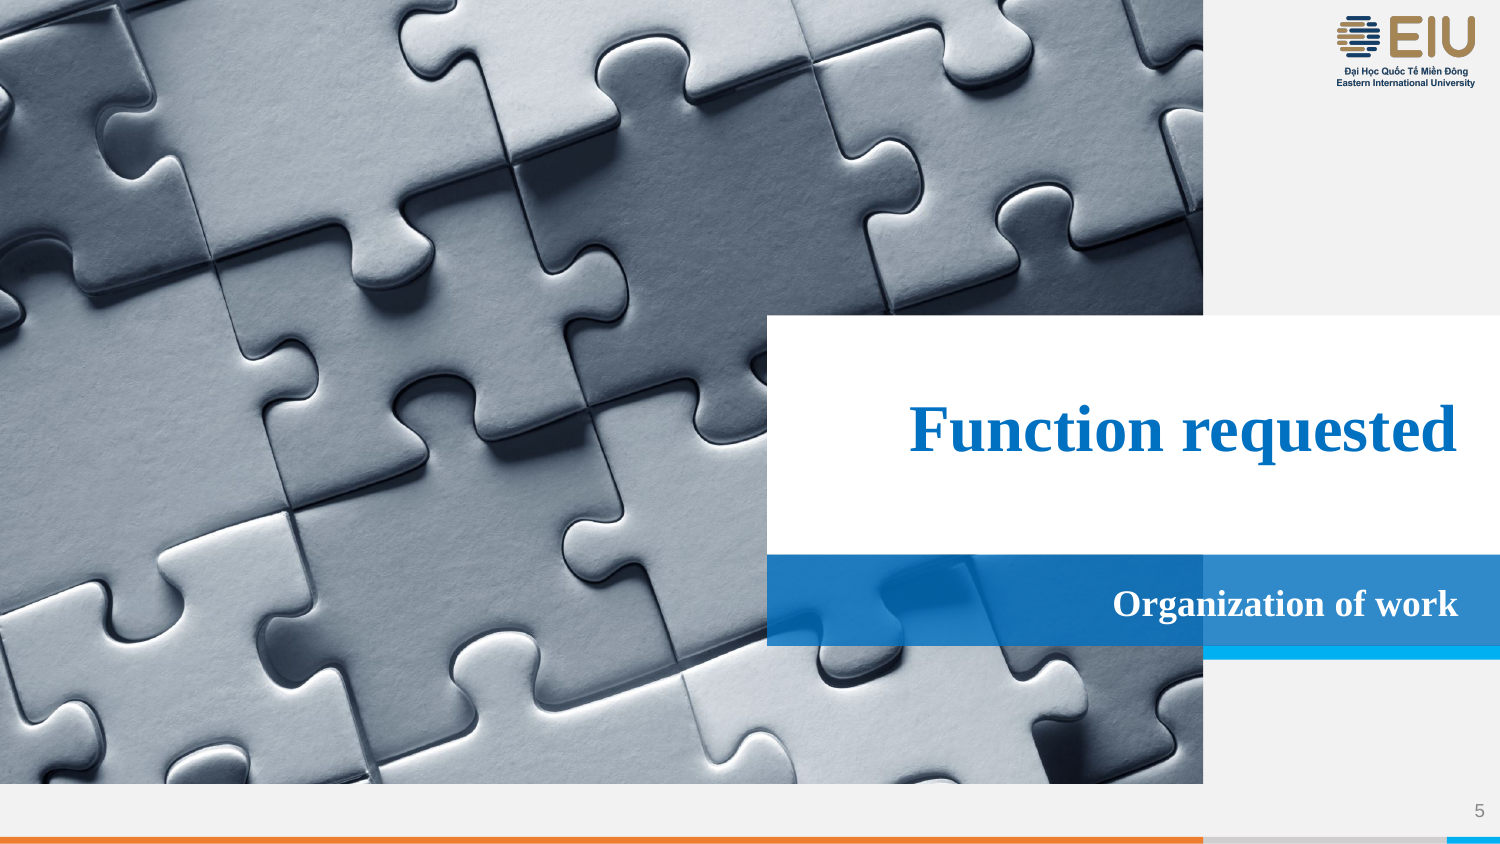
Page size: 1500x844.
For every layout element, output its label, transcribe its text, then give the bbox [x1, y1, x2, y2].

picture [1336, 15, 1475, 88]
list Organization of work [1207, 554, 1500, 646]
title Function requested [1207, 315, 1500, 554]
slide_number ‹#› [1446, 783, 1500, 837]
picture [0, 0, 1204, 785]
